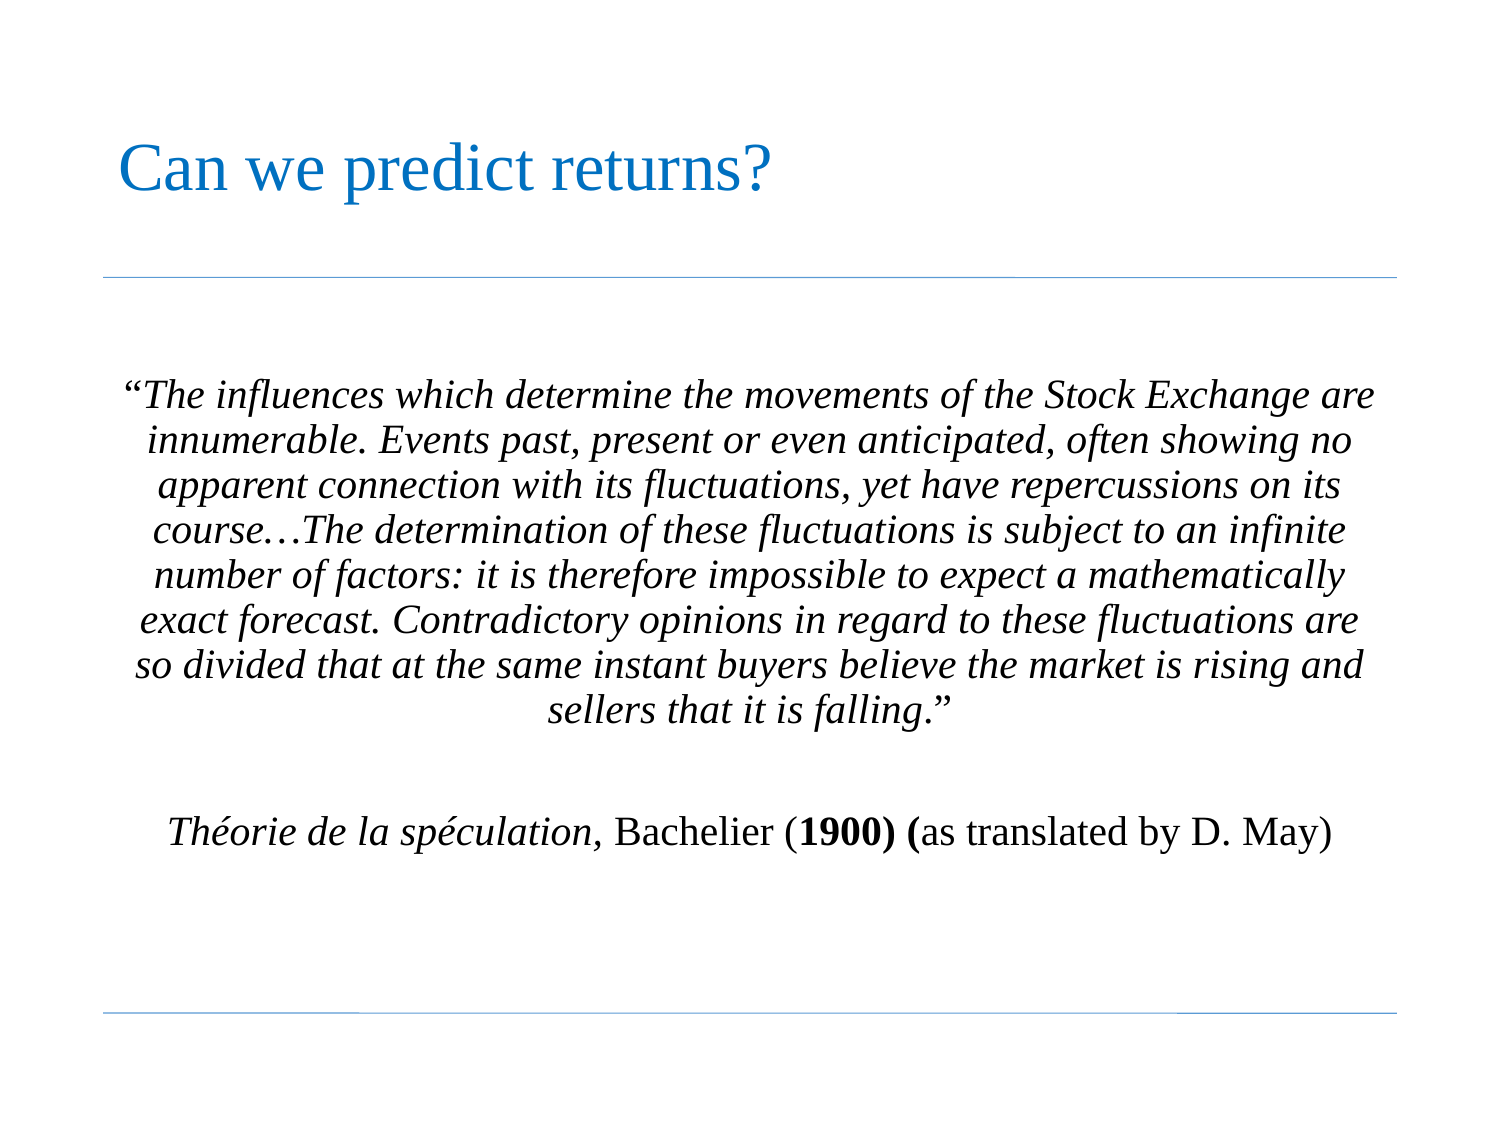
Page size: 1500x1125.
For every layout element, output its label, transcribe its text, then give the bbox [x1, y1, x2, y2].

list “The influences which determine the movements of the Stock Exchange are innumerable. Events past, present or even anticipated, often showing no apparent connection with its fluctuations, yet have repercussions on its course…The determination of these fluctuations is subject to an infinite number of factors: it is therefore impossible to expect a mathematically exact forecast. Contradictory opinions in regard to these fluctuations are so divided that at the same instant buyers believe the market is rising and sellers that it is falling.” Théorie de la spéculation, Bachelier (1900) (as translated by D. May) [103, 298, 1397, 1013]
title Can we predict returns? [103, 59, 1397, 278]
